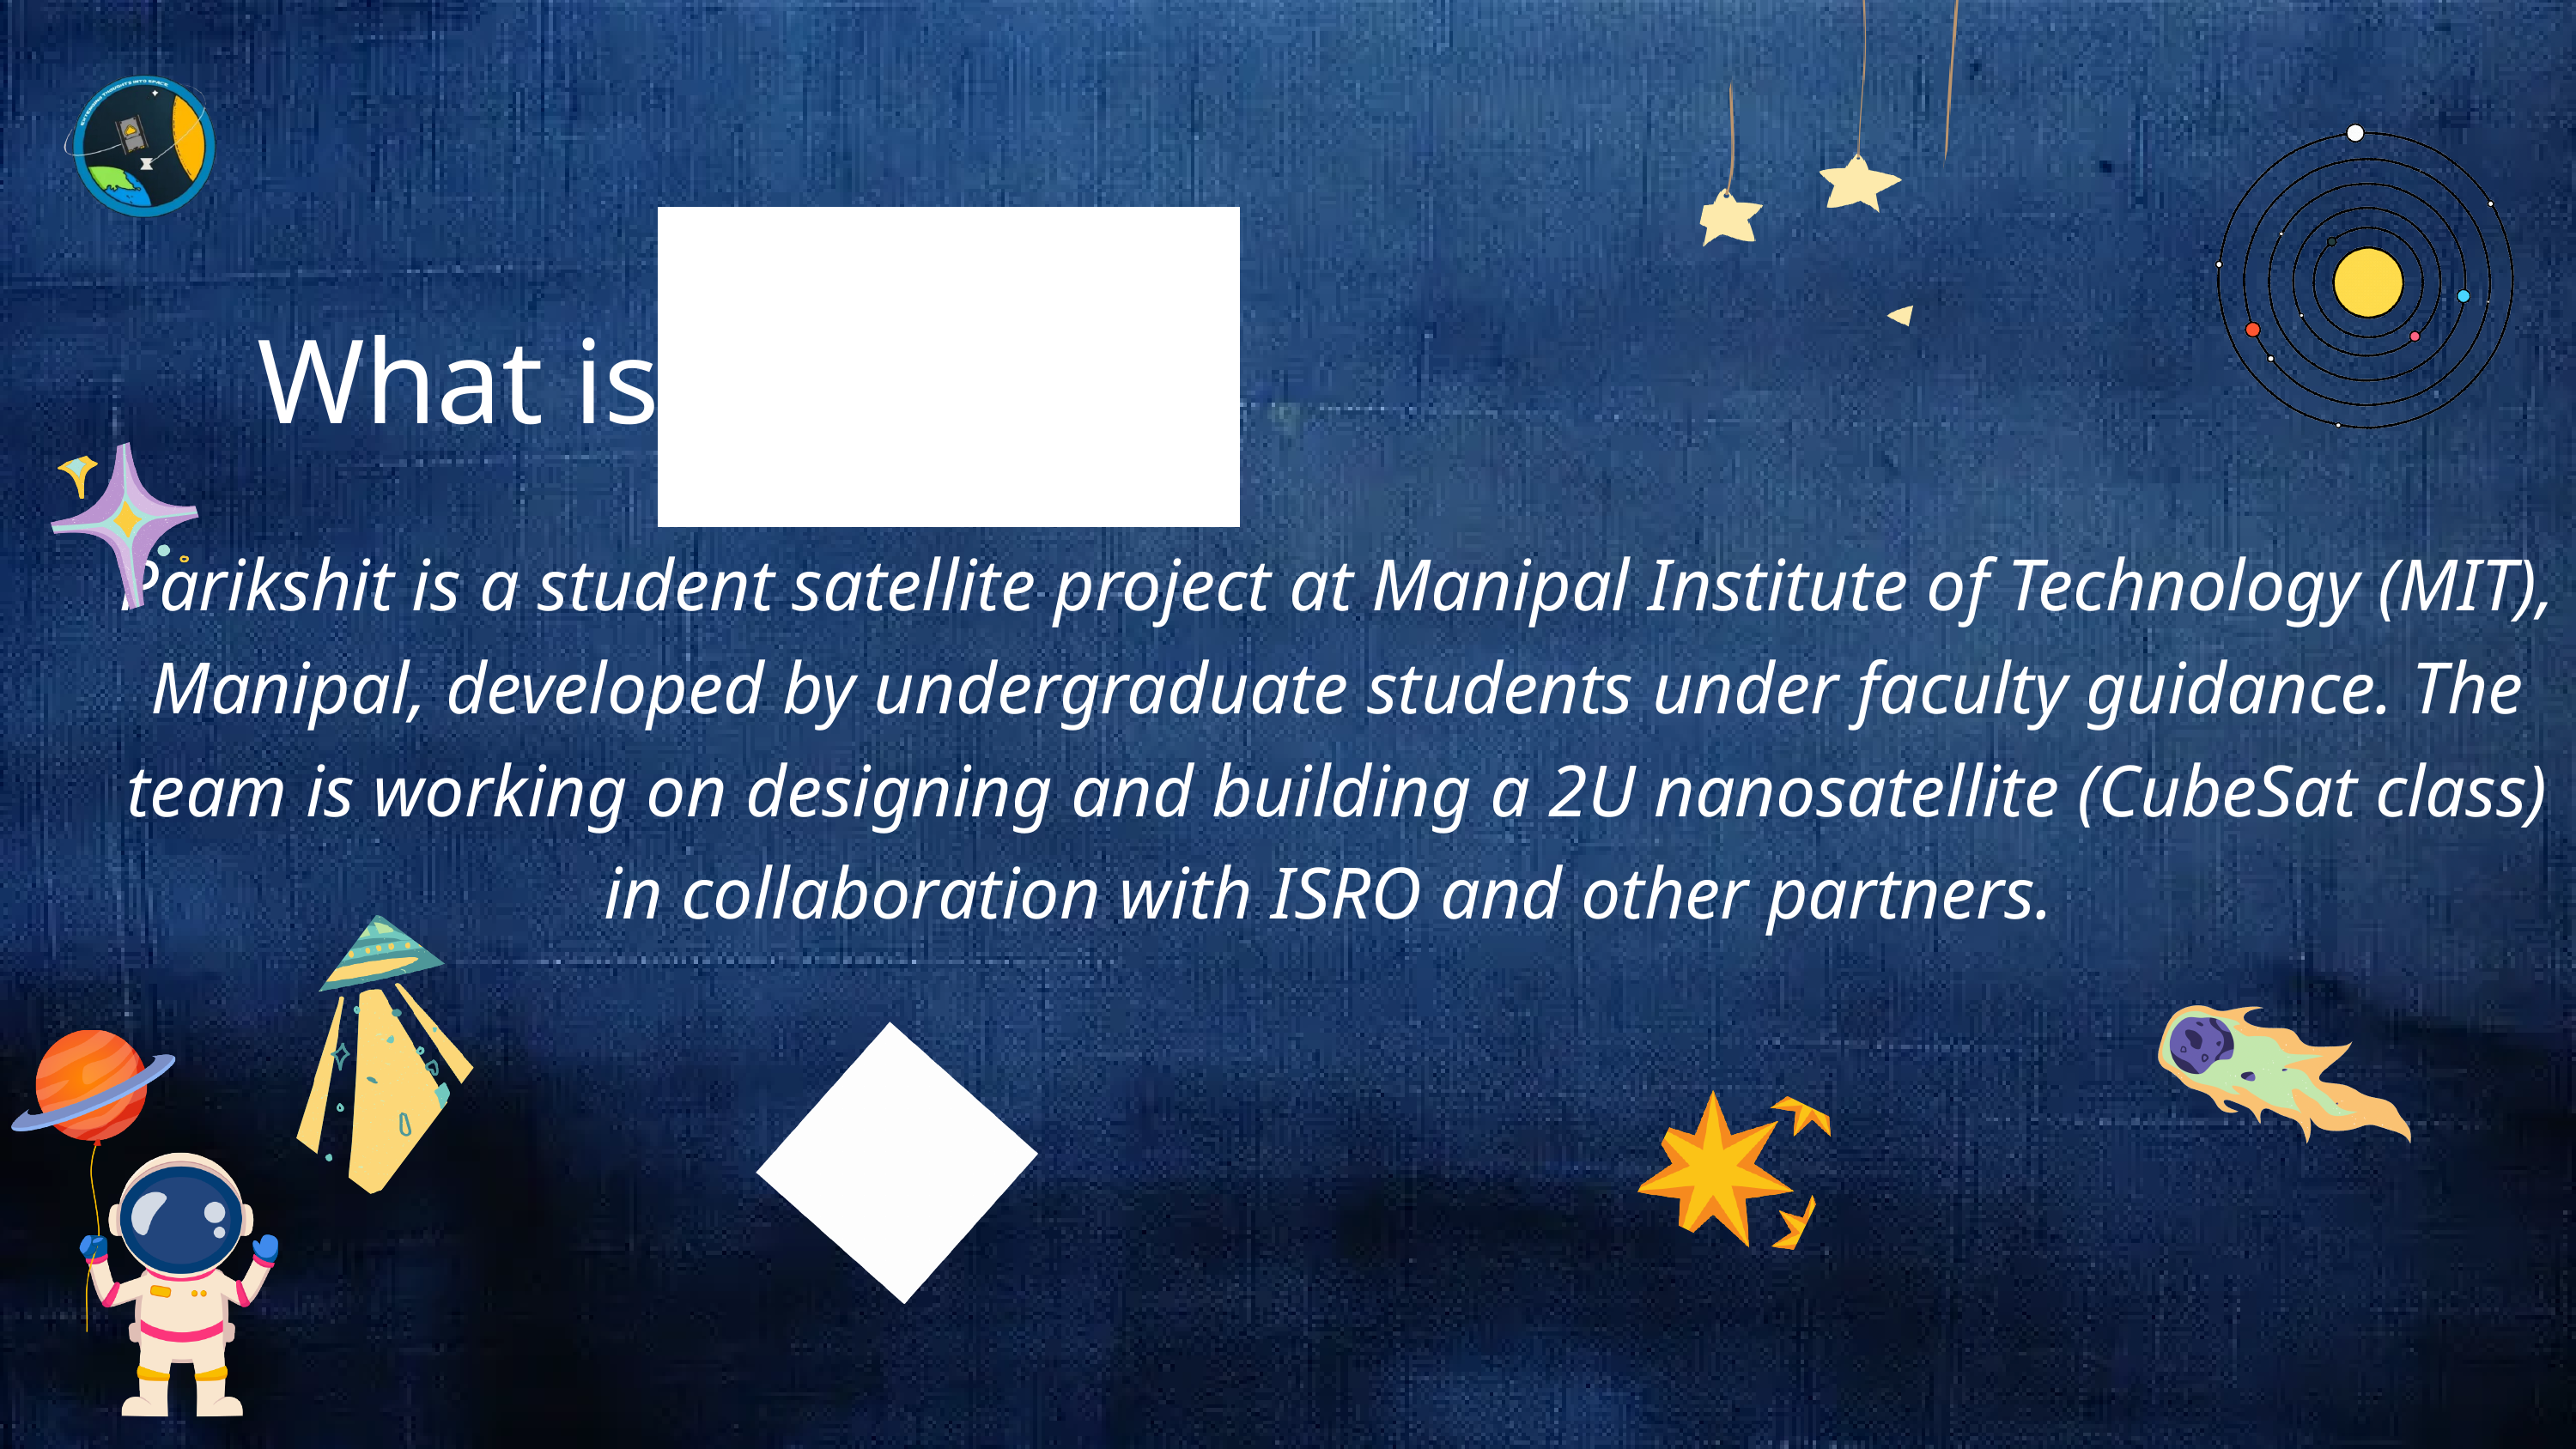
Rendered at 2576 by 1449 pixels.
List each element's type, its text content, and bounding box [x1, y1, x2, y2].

text_box [0, 0, 2576, 1449]
picture [756, 1022, 1037, 1303]
text_box [240, 934, 513, 1198]
picture [658, 207, 1240, 527]
text_box [1631, 1055, 1854, 1276]
text_box [1681, 0, 1981, 354]
text_box [11, 1030, 279, 1421]
picture [2143, 943, 2415, 1224]
text_box What is Parikshit? [234, 284, 653, 447]
text_box [55, 55, 234, 234]
picture [2155, 70, 2576, 490]
text_box [34, 428, 220, 625]
text_box Parikshit is a student satellite project at Manipal Institute of Technology (MIT), Manipal, developed by undergraduate students under faculty guidance. The team is working on designing and building a 2U nanosatellite (CubeSat class) in collaboration with ISRO and other partners. [100, 522, 2576, 934]
